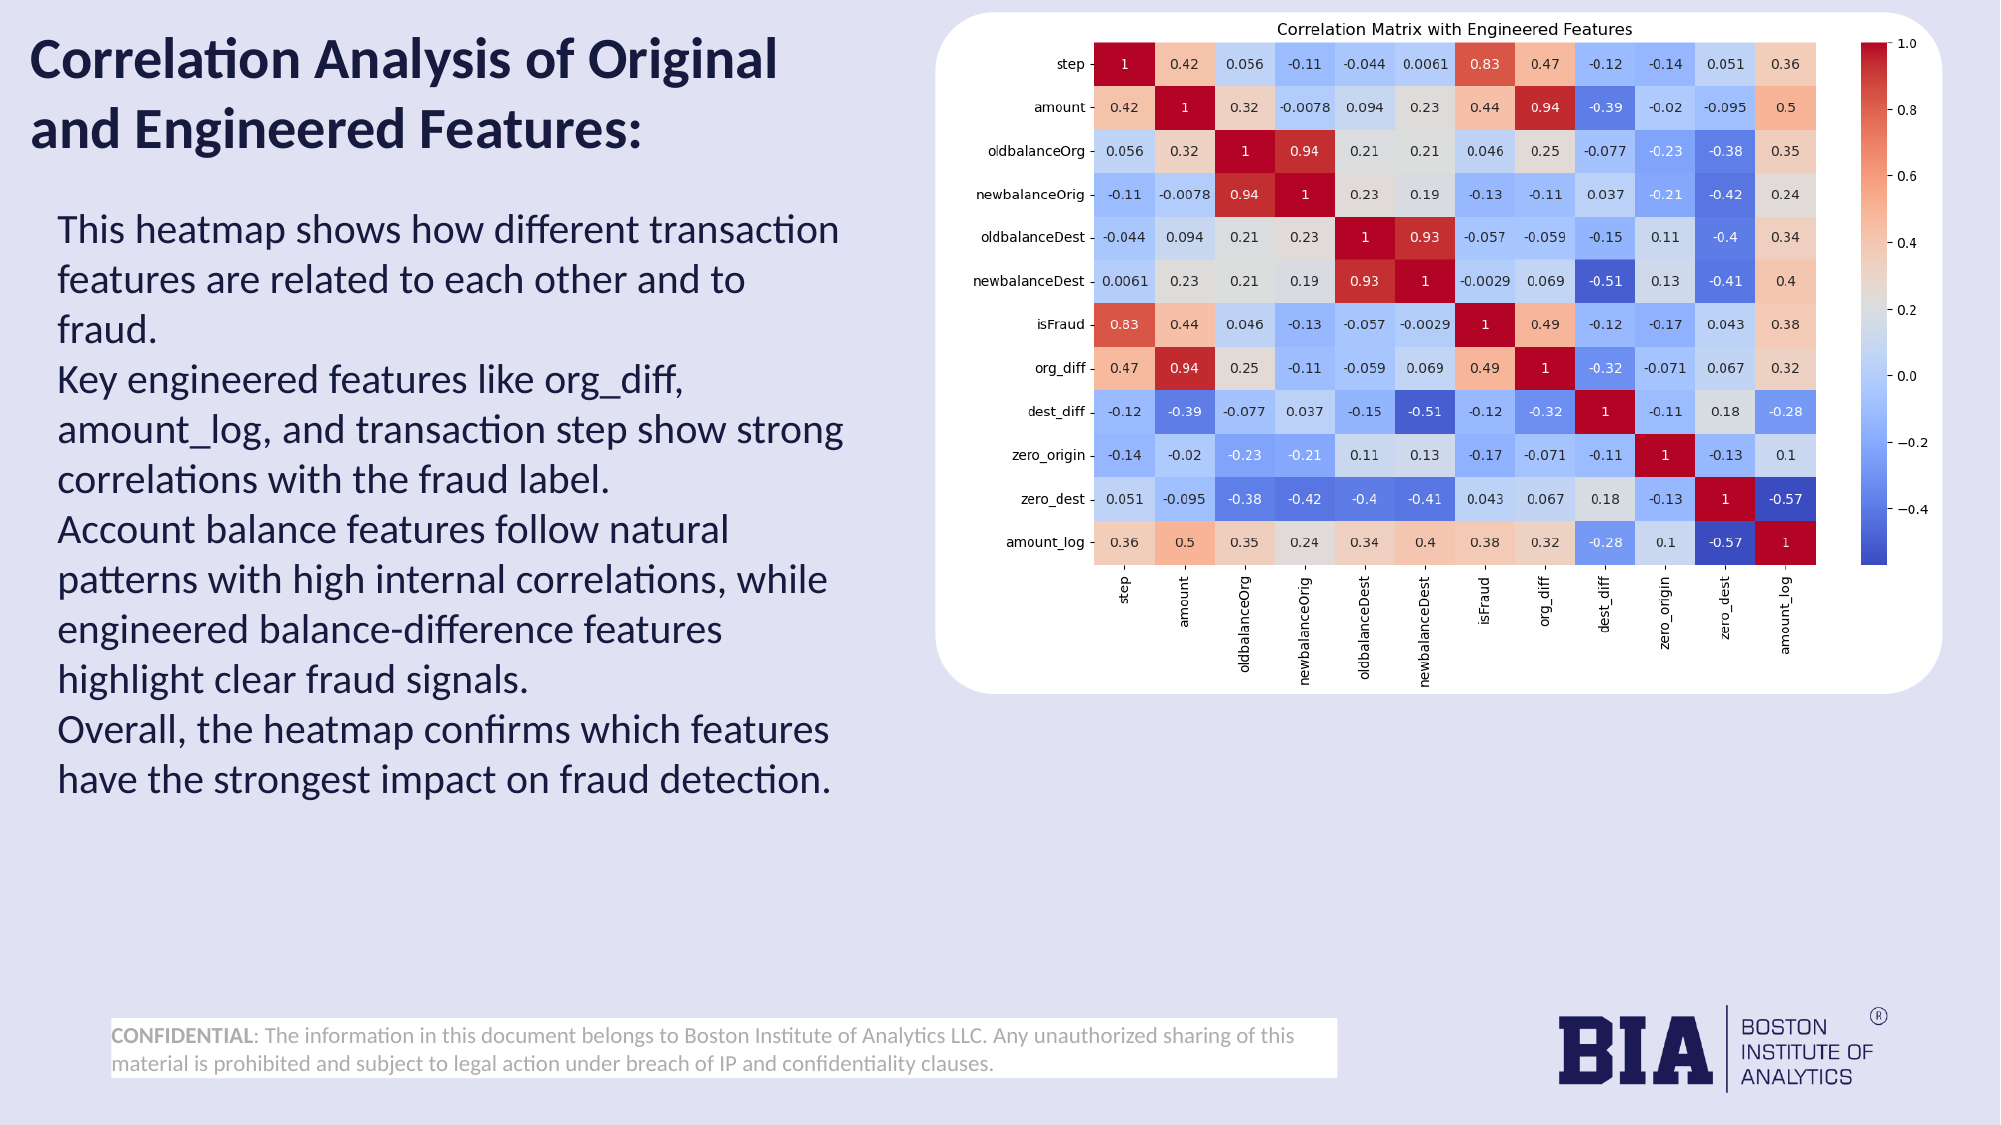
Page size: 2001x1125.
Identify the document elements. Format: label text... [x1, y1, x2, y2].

picture [935, 12, 1943, 694]
text_box Correlation Analysis of Original and Engineered Features: [15, 12, 896, 168]
picture [1557, 1003, 1889, 1094]
text_box This heatmap shows how different transaction features are related to each other and to fraud. Key engineered features like org_diff, amount_log, and transaction step show strong correlations with the fraud label. Account balance features follow natural patterns with high internal correlations, while engineered balance-difference features highlight clear fraud signals. Overall, the heatmap confirms which features have the strongest impact on fraud detection. [42, 194, 869, 810]
